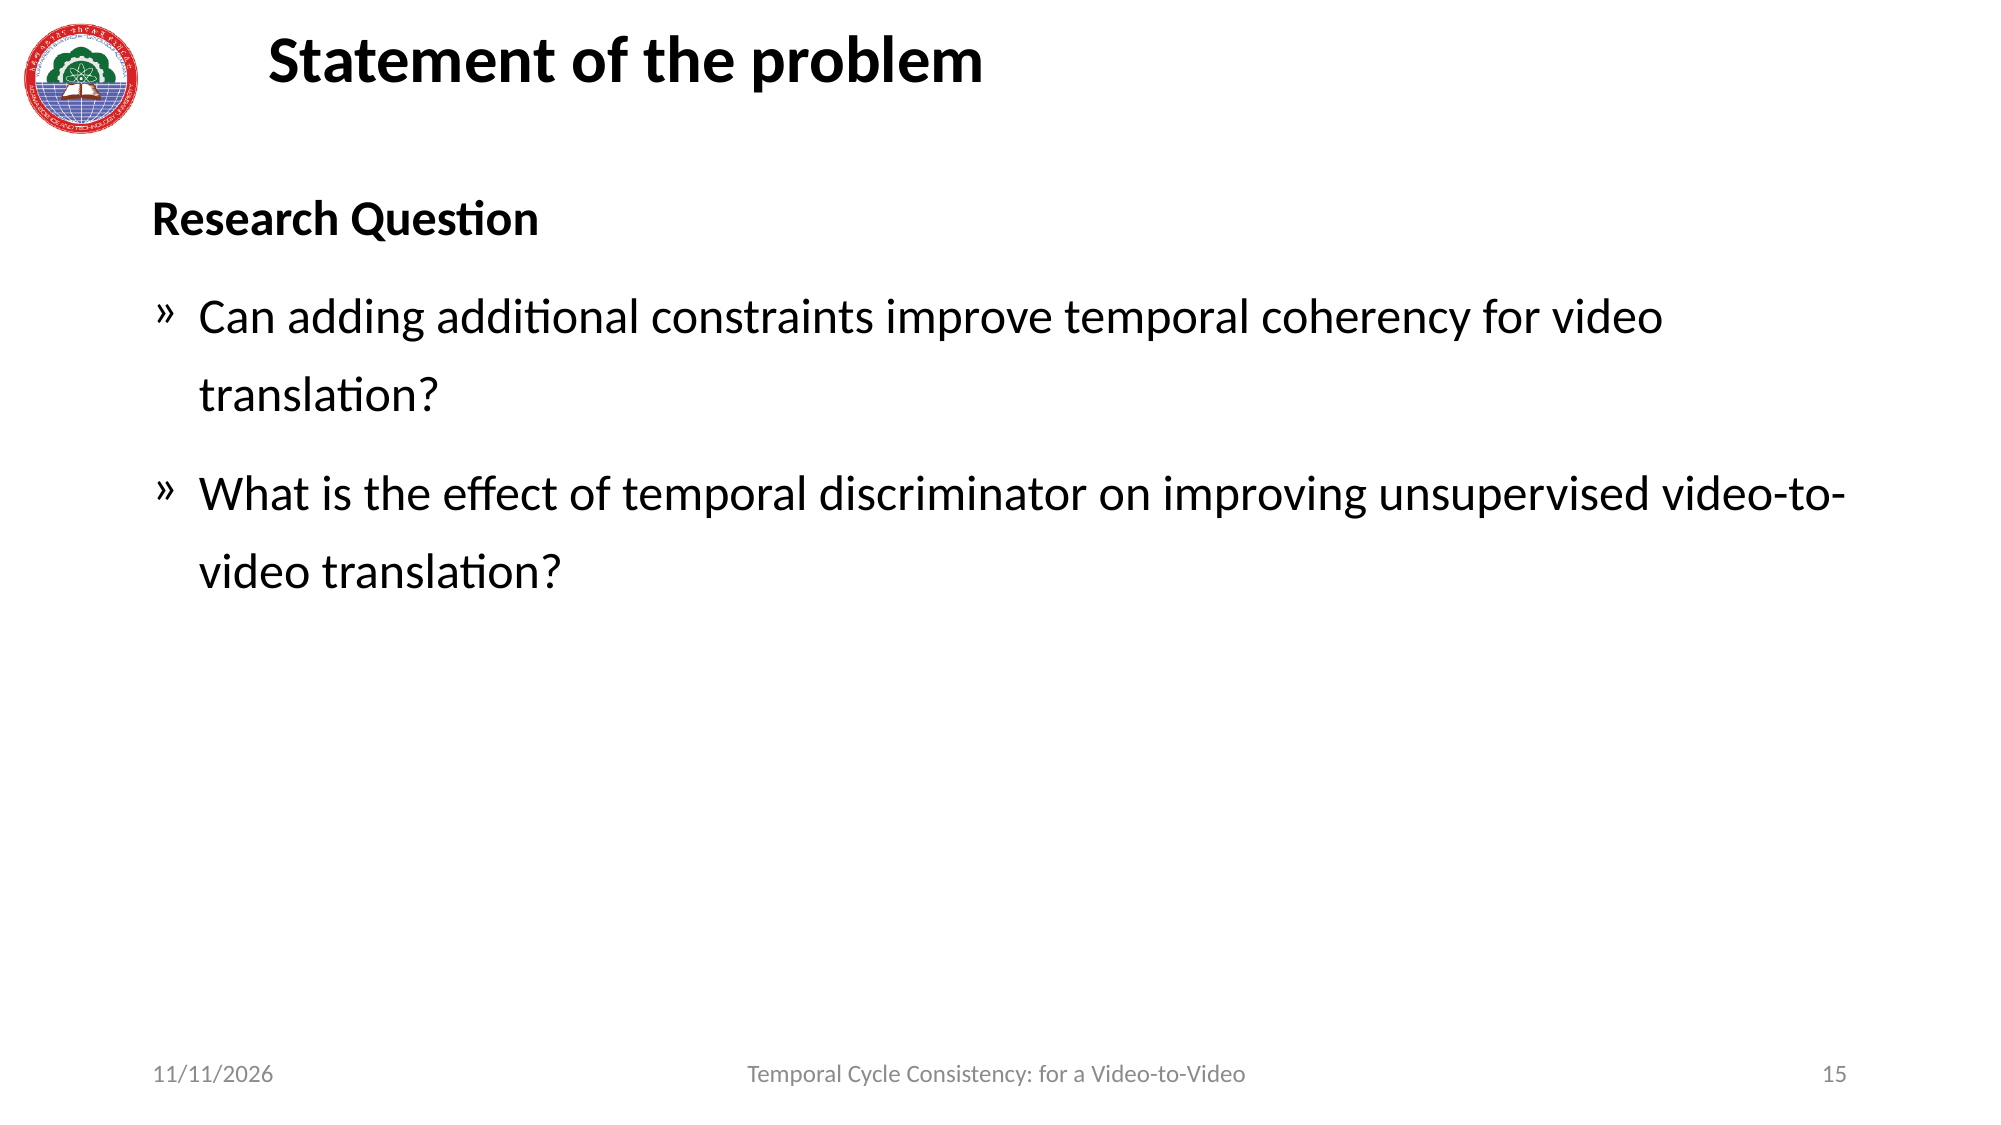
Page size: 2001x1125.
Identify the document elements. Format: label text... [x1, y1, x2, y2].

footer Temporal Cycle Consistency: for a Video-to-Video [662, 1042, 1338, 1103]
list Research Question Can adding additional constraints improve temporal coherency for video translation? What is the effect of temporal discriminator on improving unsupervised video-to-video translation? [136, 159, 1863, 1017]
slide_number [137, 1042, 588, 1103]
title Statement of the problem [252, 22, 1863, 161]
slide_number 15 [1412, 1042, 1863, 1103]
picture [24, 22, 138, 134]
